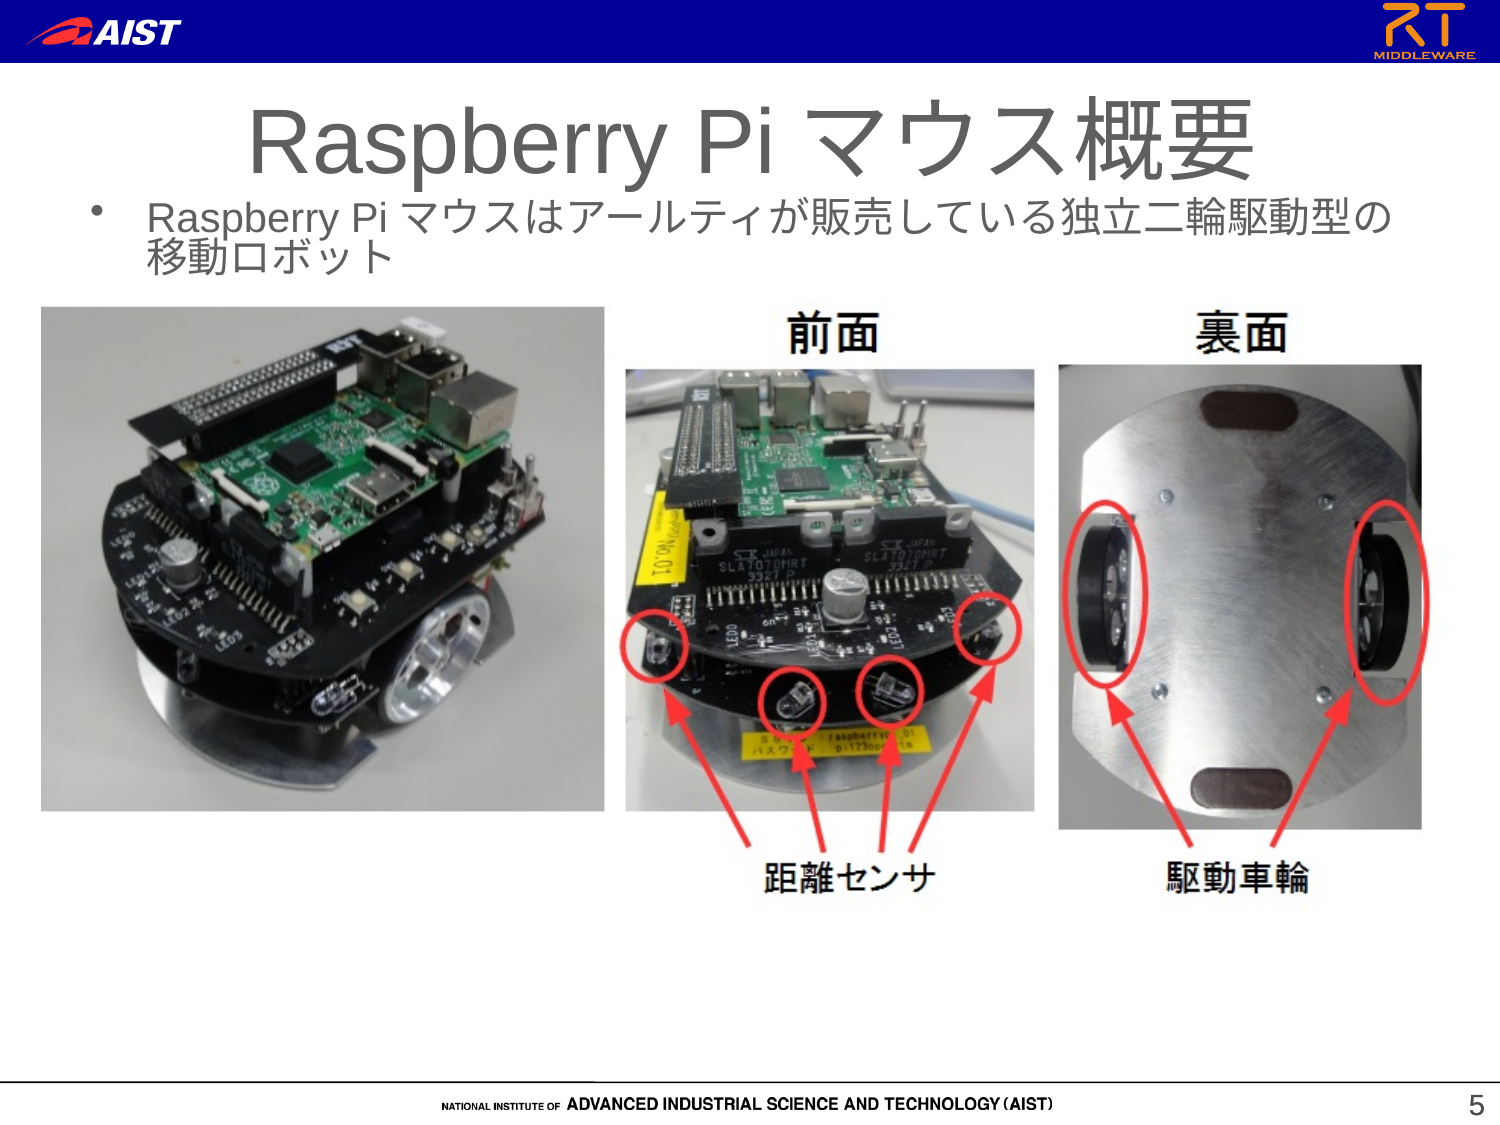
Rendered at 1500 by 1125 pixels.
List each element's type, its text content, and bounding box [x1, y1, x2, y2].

text_box Raspberry Piマウスはアールティが販売している独立二輪駆動型の移動ロボット [75, 193, 1415, 299]
picture [41, 300, 1500, 915]
picture [0, 0, 1500, 63]
picture [442, 1097, 1052, 1110]
title Raspberry Piマウス概要 [29, 66, 1474, 208]
text_box 5 [1149, 1078, 1500, 1125]
